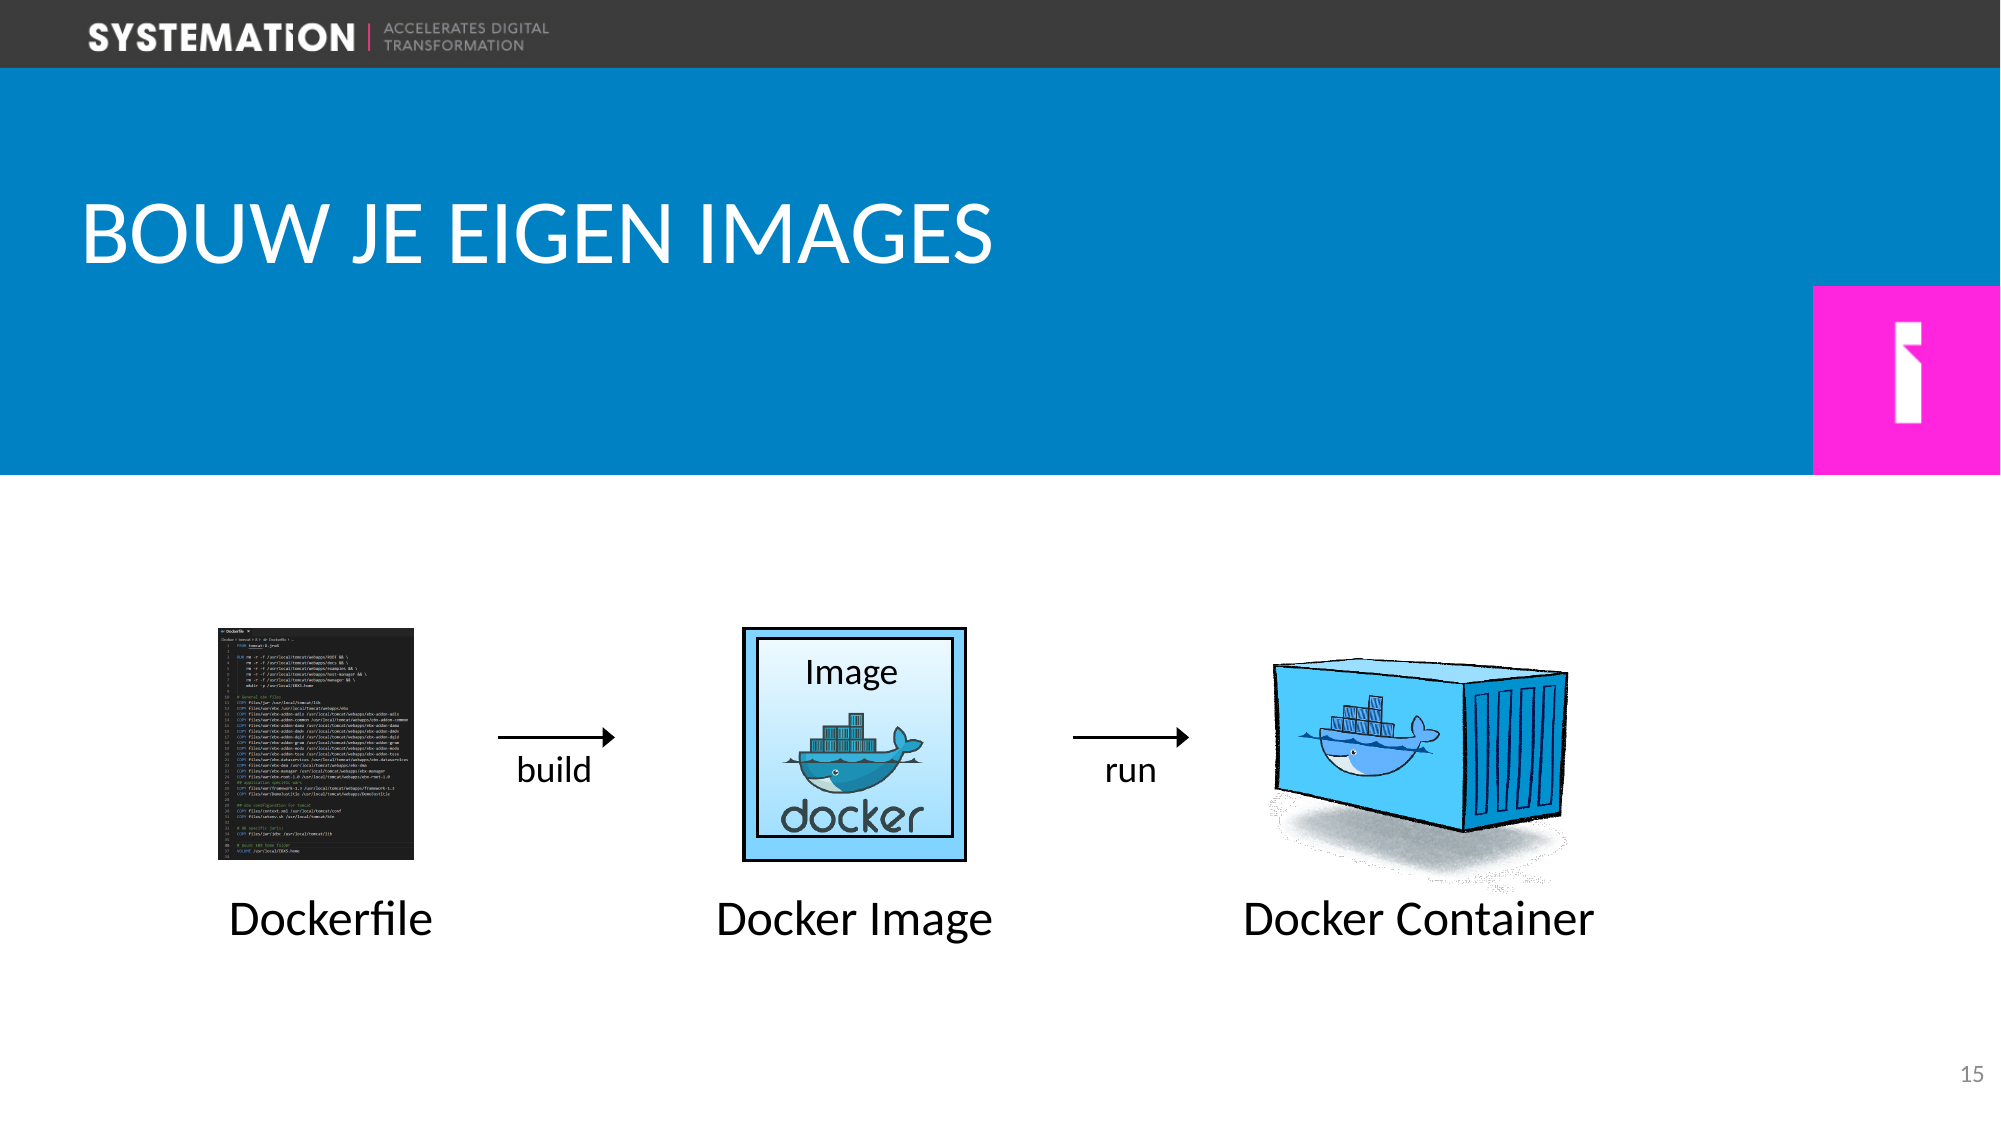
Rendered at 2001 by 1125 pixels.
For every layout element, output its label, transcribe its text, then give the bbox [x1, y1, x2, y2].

picture [1814, 287, 2001, 475]
text_box build [501, 737, 619, 798]
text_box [744, 628, 966, 861]
picture [0, 0, 2001, 67]
text_box Dockerfile [213, 877, 449, 953]
picture [217, 628, 414, 860]
slide_number 15 [1550, 1042, 2000, 1103]
picture [1167, 527, 1672, 961]
text_box run [1090, 739, 1167, 798]
title Bouw je eigen images [64, 177, 1607, 381]
text_box Docker Image [701, 877, 1009, 953]
